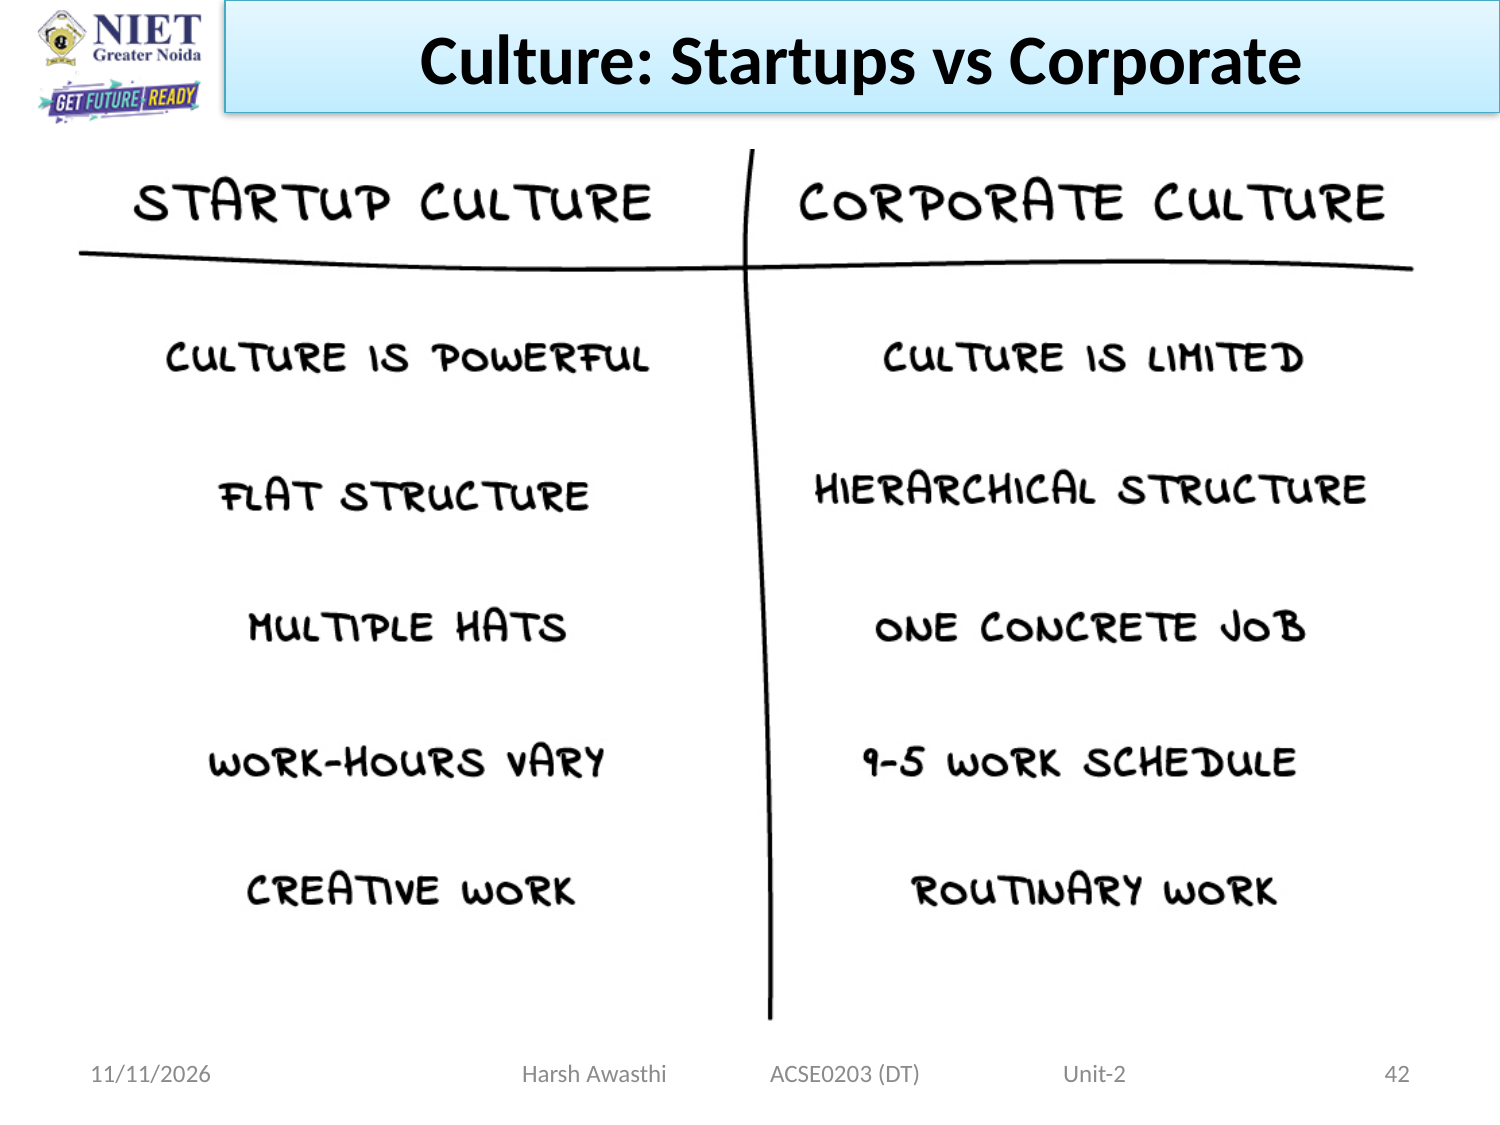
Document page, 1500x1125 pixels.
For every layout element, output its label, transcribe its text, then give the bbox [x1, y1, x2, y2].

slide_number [75, 1042, 412, 1103]
slide_number 42 [1074, 1042, 1425, 1103]
footer Harsh Awasthi ACSE0203 (DT) Unit-2 [412, 1042, 1074, 1103]
text_box Culture: Startups vs Corporate [238, 0, 1500, 113]
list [70, 149, 1429, 1026]
picture [0, 0, 238, 135]
